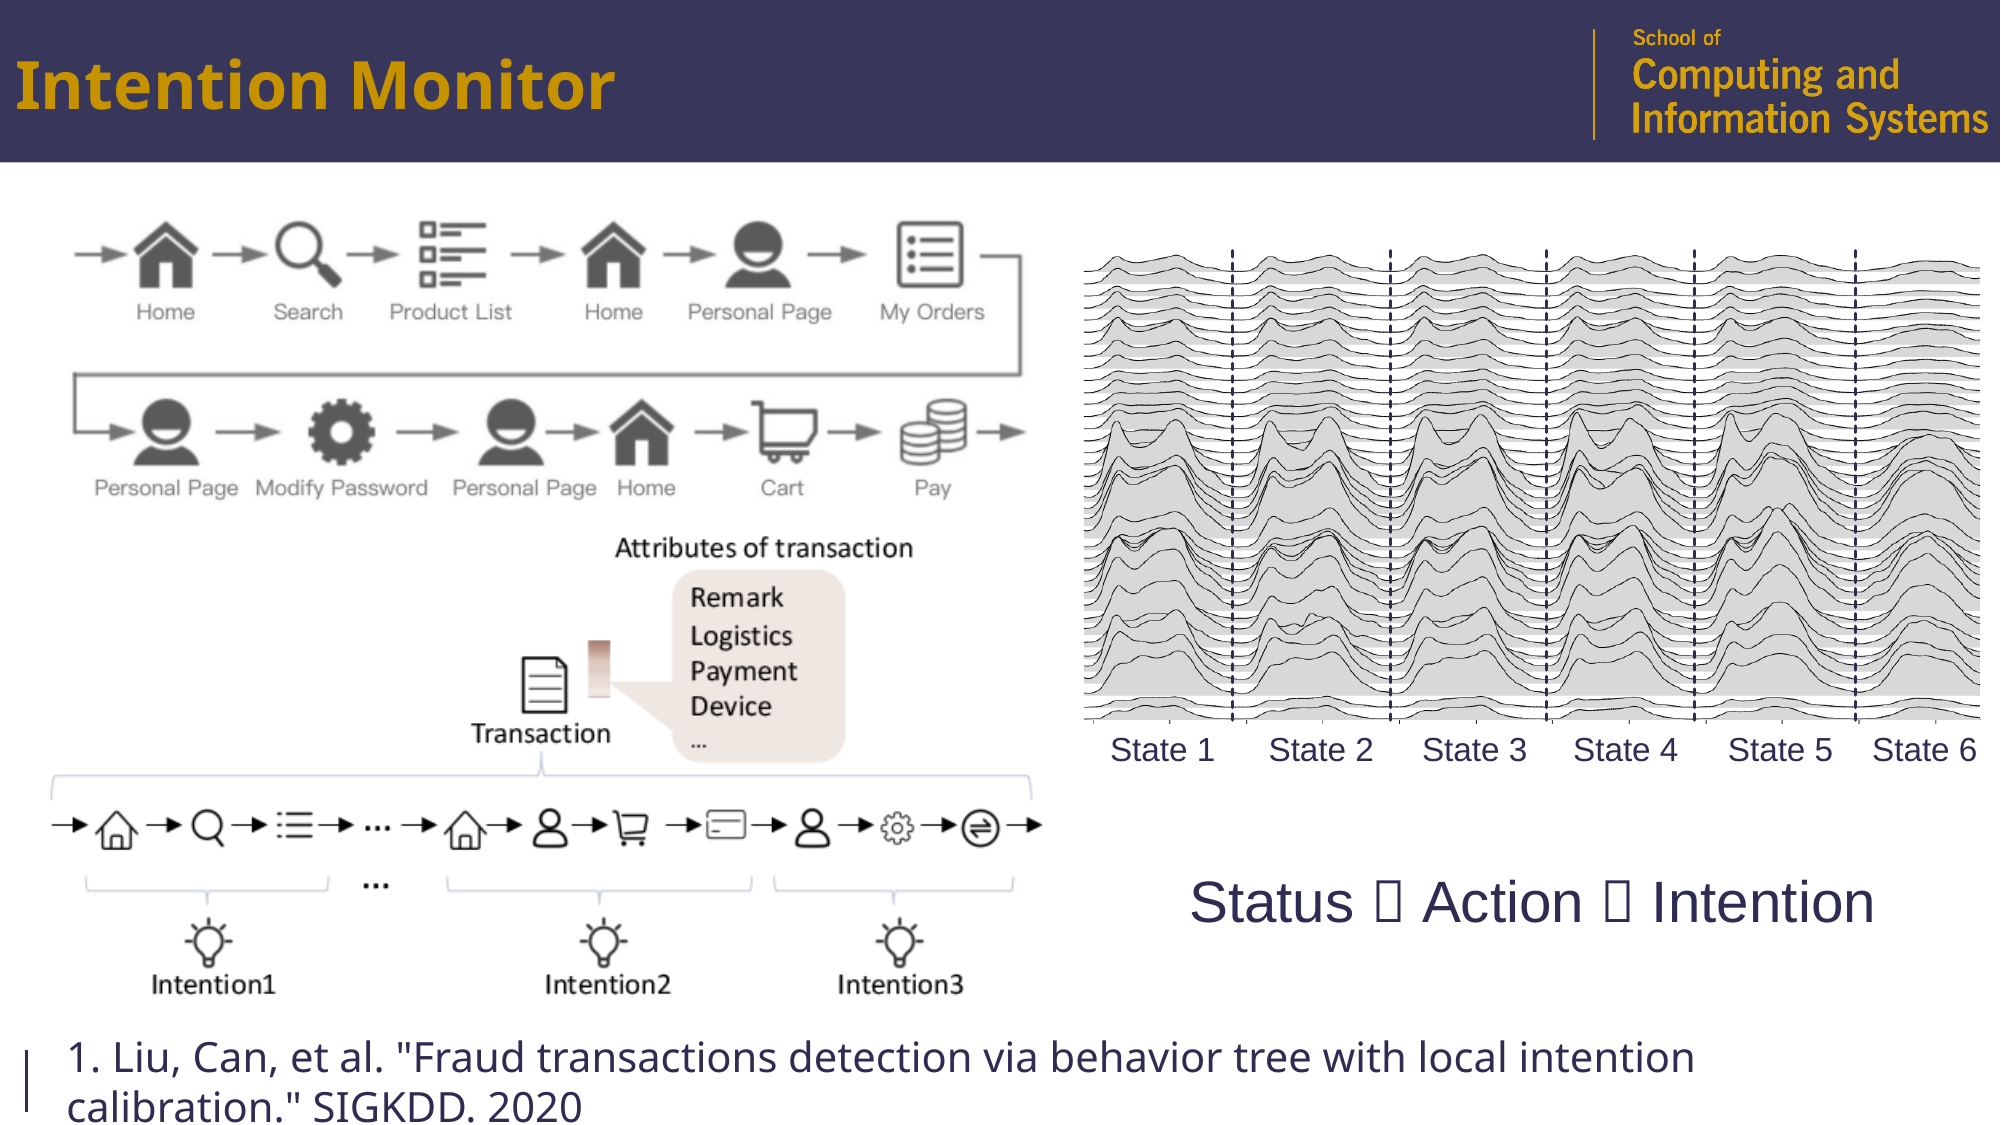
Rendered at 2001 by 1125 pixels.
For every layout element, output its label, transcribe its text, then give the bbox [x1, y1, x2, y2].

text_box State 3 [1393, 732, 1544, 776]
picture [1695, 250, 1855, 725]
text_box Status  Action  Intention [1174, 856, 1892, 942]
text_box State 6 [1843, 720, 2000, 776]
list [51, 205, 1046, 507]
picture [1593, 3, 1988, 140]
picture [1857, 250, 1982, 725]
picture [1083, 250, 1232, 725]
picture [1547, 250, 1694, 725]
picture [1391, 250, 1545, 725]
picture [49, 535, 1044, 1010]
text_box State 2 [1240, 732, 1393, 776]
text_box State 5 [1699, 732, 1843, 776]
text_box Intention Monitor [0, 35, 1099, 131]
text_box 1. Liu, Can, et al. "Fraud transactions detection via behavior tree with local intention calibration." SIGKDD. 2020 2. Liu, Can, et al. "Intention-aware heterogeneous graph attention networks for fraud transactions detection." SIGKDD. 2021 [51, 1023, 1927, 1125]
text_box State 4 [1544, 732, 1699, 776]
text_box State 1 [1081, 730, 1240, 776]
picture [1233, 250, 1390, 725]
